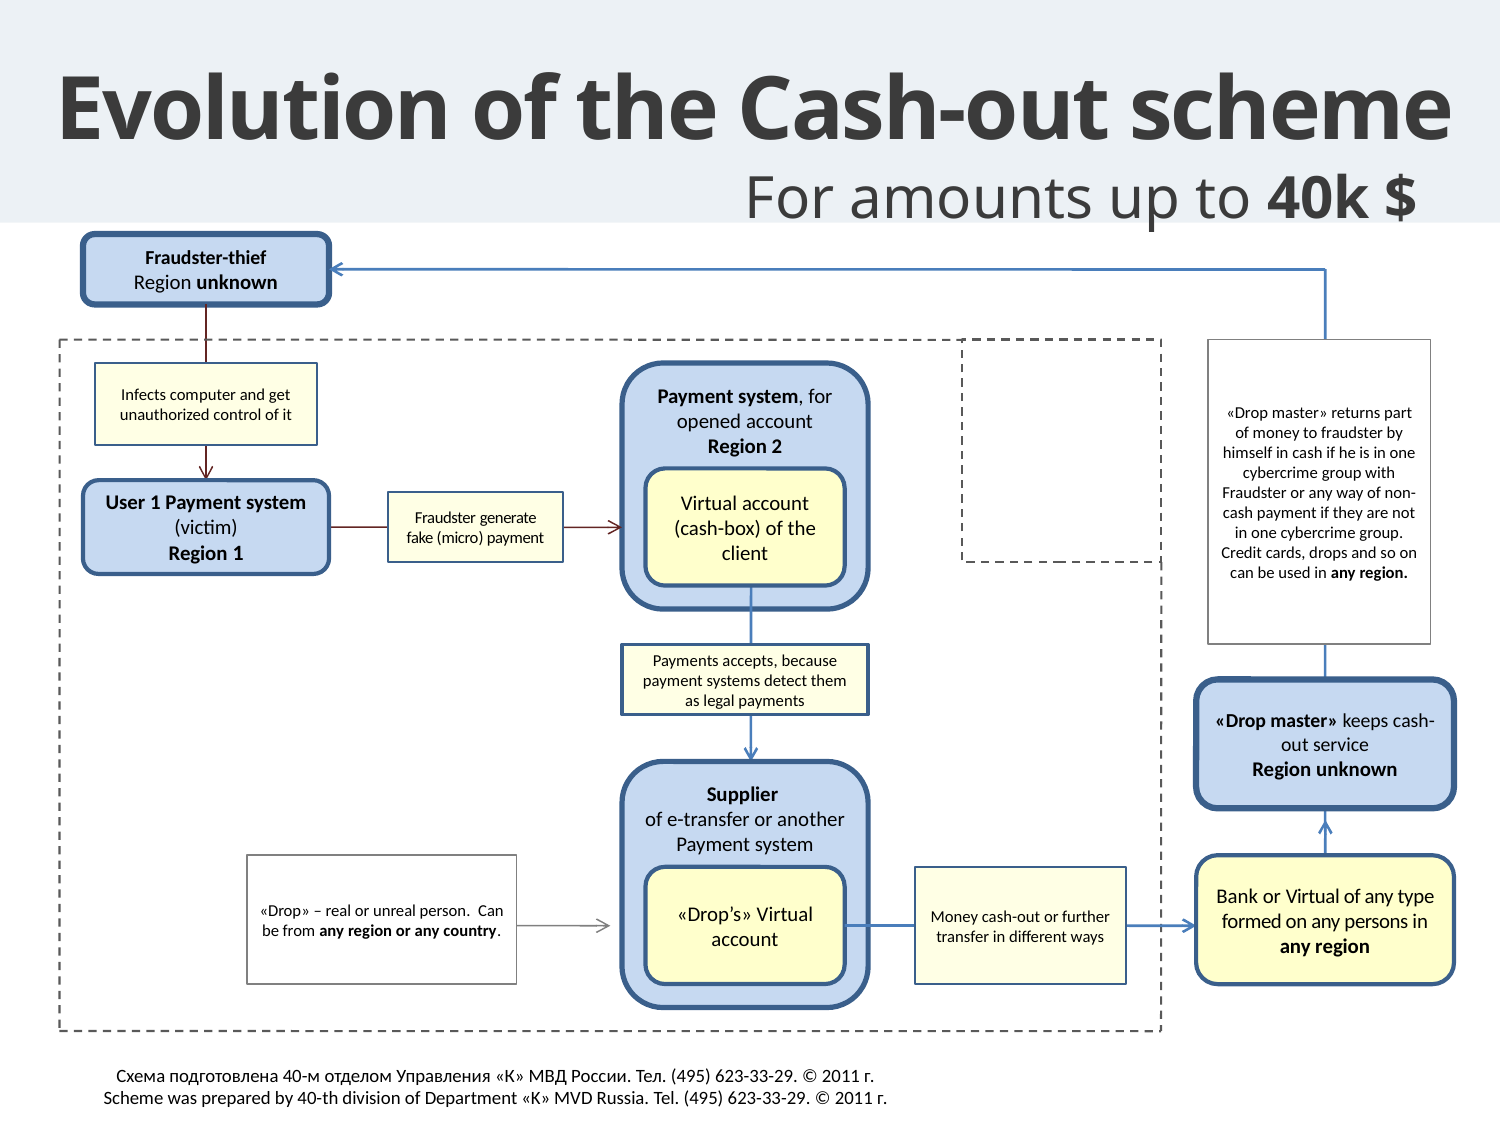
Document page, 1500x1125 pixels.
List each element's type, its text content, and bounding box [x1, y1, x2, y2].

text_box Payment system, for opened account Region 2 [621, 362, 869, 610]
text_box Infects computer and get unauthorized control of it [94, 363, 318, 445]
text_box «Drop’s» Virtual account [645, 866, 845, 985]
text_box Схема подготовлена 40-м отделом Управления «К» МВД России. Тел. (495) 623-33-29. © 2011 г. Scheme was prepared by 40-th division of Department «K» MVD Russia. Tel. (495) 623-33-29. © 2011 г. [32, 1051, 959, 1122]
text_box «Drop master» returns part of money to fraudster by himself in cash if he is in one cybercrime group with Fraudster or any way of non-cash payment if they are not in one cybercrime group. Credit cards, drops and so on can be used in any region. [1207, 339, 1431, 548]
text_box Fraudster generate fake (micro) payment [387, 538, 564, 563]
text_box Money cash-out or further transfer in different ways [914, 866, 1126, 923]
text_box For amounts up to 40k $ [730, 152, 1433, 238]
text_box Money cash-out or further transfer in different ways [914, 936, 1126, 984]
text_box User 1 Payment system (victim) Region 1 [82, 480, 330, 574]
text_box «Drop master» returns part of money to fraudster by himself in cash if he is in one cybercrime group with Fraudster or any way of non-cash payment if they are not in one cybercrime group. Credit cards, drops and so on can be used in any region. [1207, 561, 1431, 645]
text_box Supplier of e-transfer or another Payment system [621, 761, 869, 1008]
text_box «Drop master» keeps cash-out service Region unknown [1196, 679, 1454, 809]
text_box Virtual account (cash-box) of the client [645, 468, 845, 586]
text_box Fraudster generate fake (micro) payment [387, 491, 564, 524]
text_box Bank or Virtual of any type formed on any persons in any region [1196, 855, 1454, 985]
text_box «Drop» – real or unreal person. Can be from any region or any country. [246, 855, 517, 985]
text_box Payments accepts, because payment systems detect them as legal payments [622, 644, 869, 715]
text_box [961, 339, 1161, 563]
text_box Evolution of the Cash-out scheme [32, 16, 1486, 181]
text_box Fraudster-thief Region unknown [82, 234, 330, 305]
